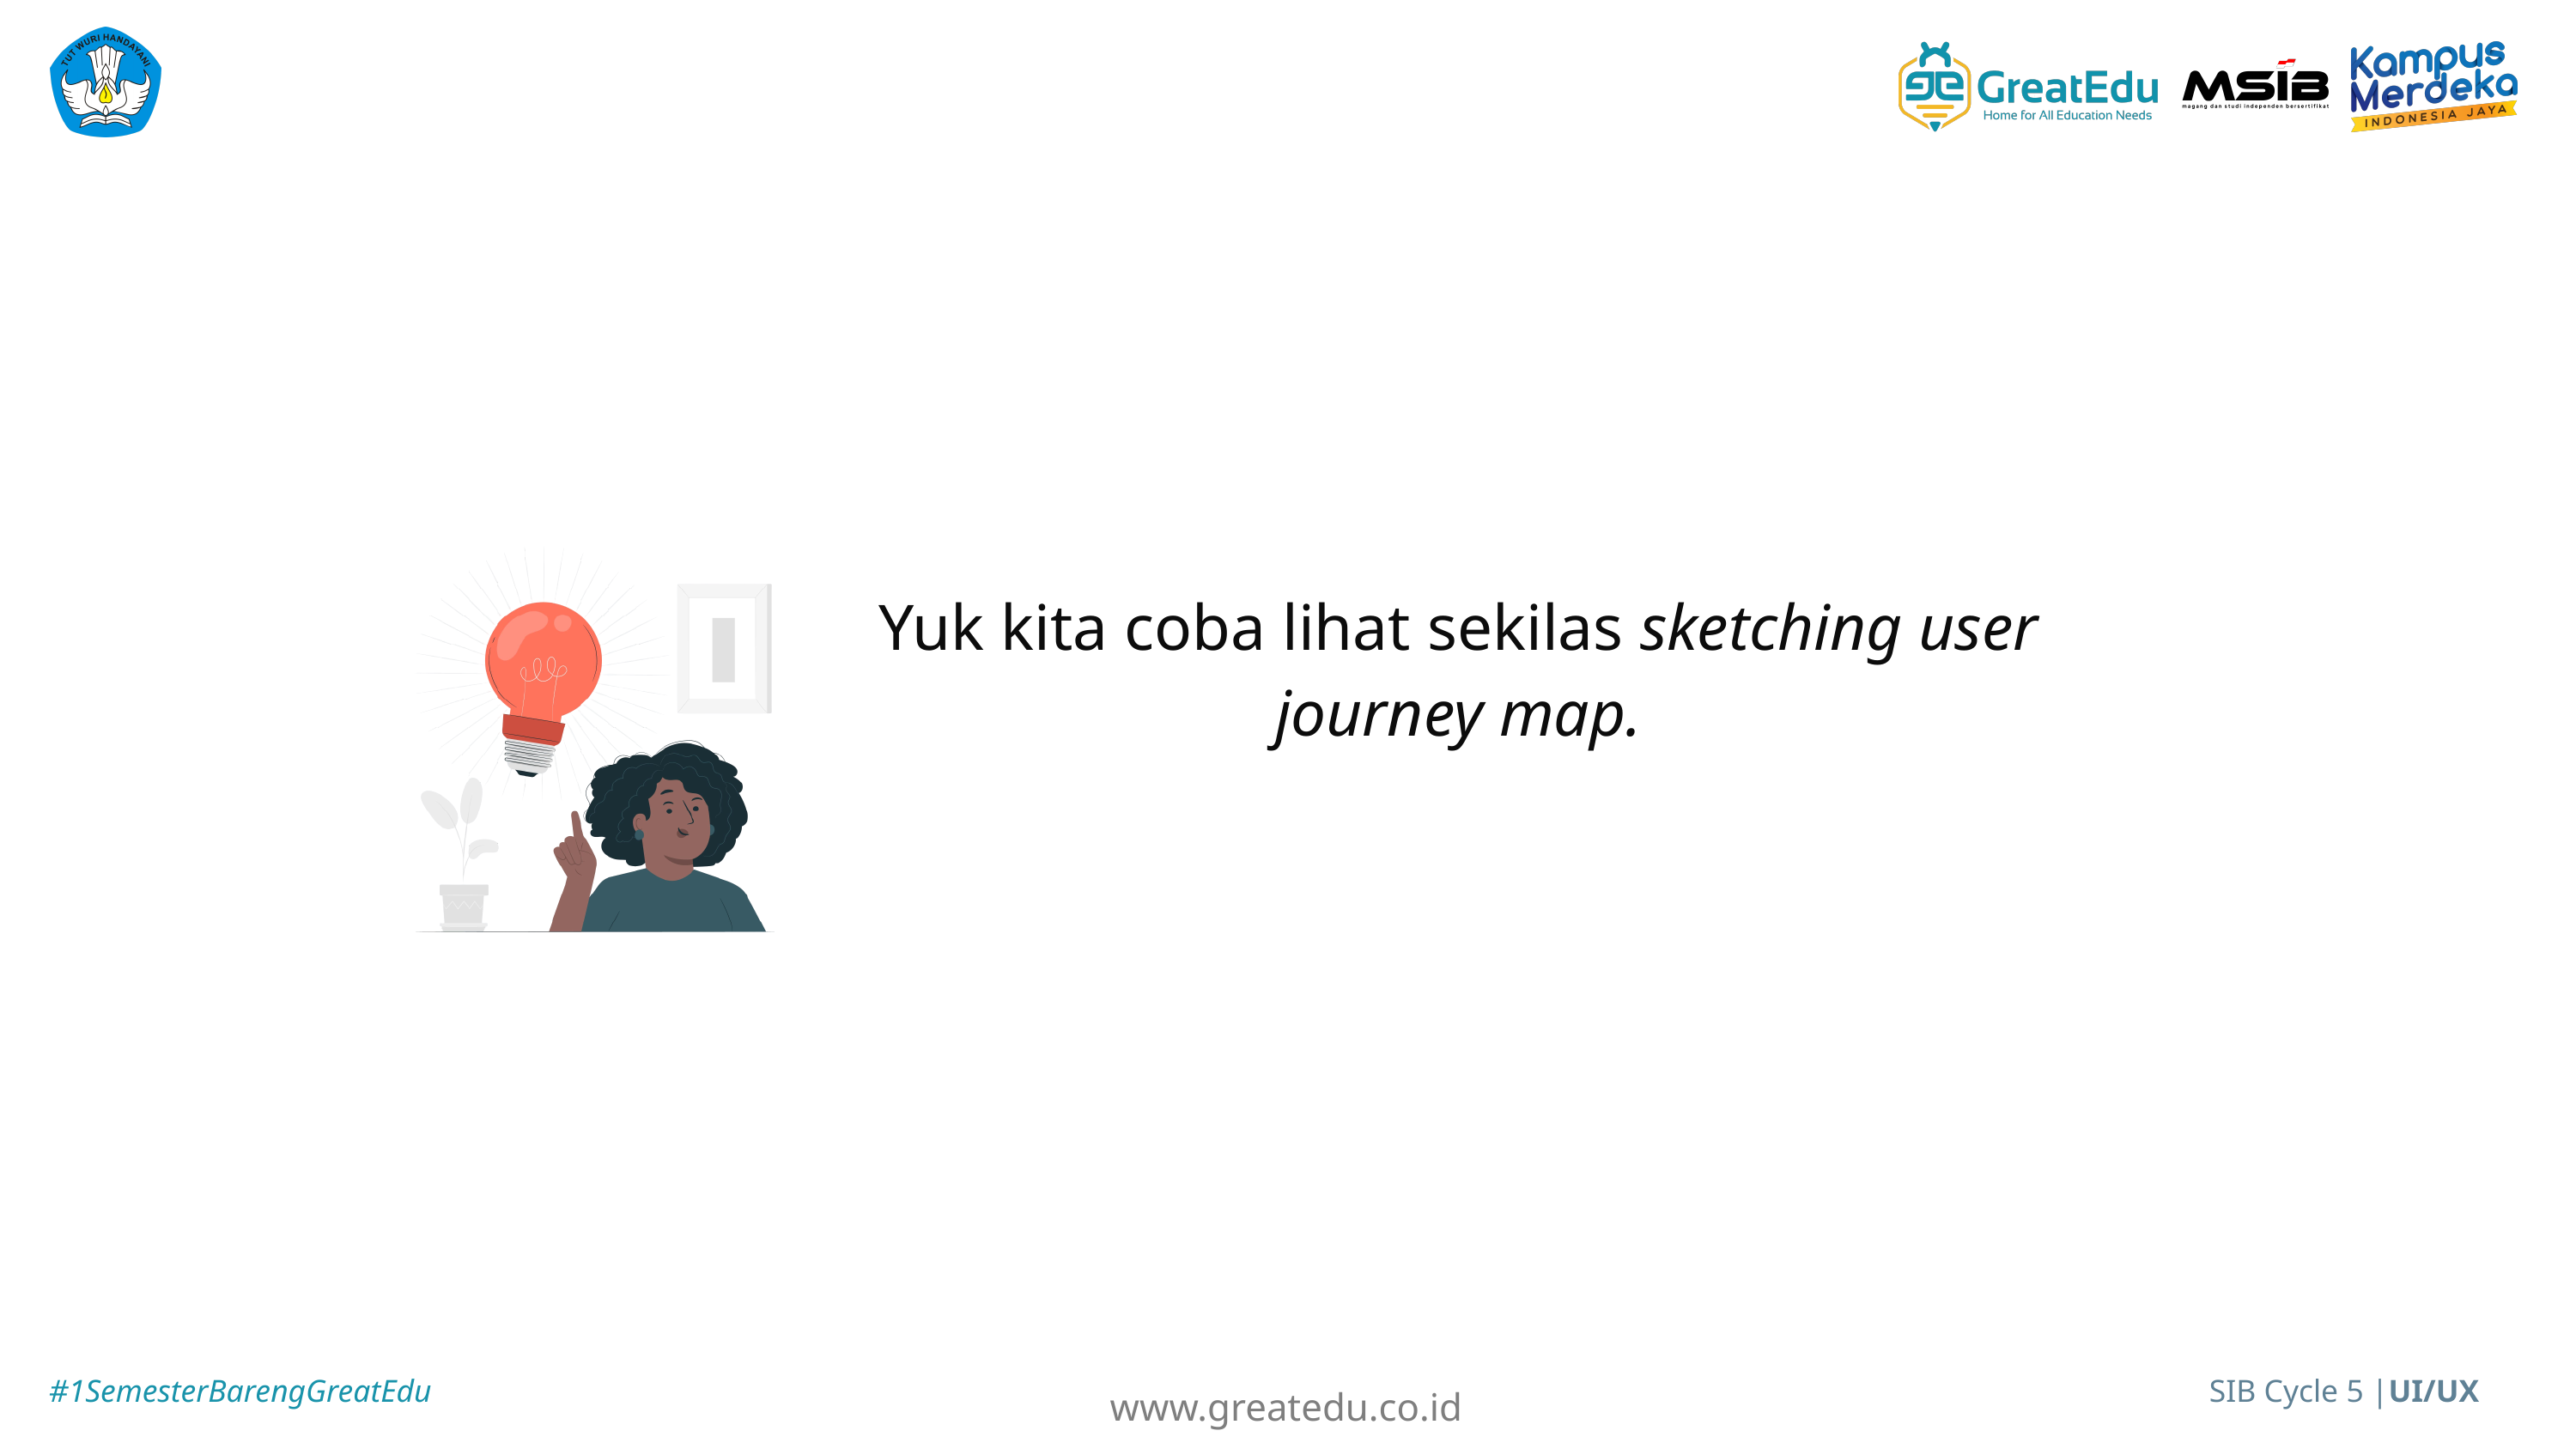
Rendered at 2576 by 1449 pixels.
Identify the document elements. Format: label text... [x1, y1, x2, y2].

picture [119, 81, 161, 137]
picture [386, 533, 803, 950]
picture [111, 27, 161, 65]
picture [62, 45, 150, 126]
text_box Yuk kita coba lihat sekilas sketching user journey map. [823, 575, 2094, 749]
picture [50, 27, 100, 66]
picture [1898, 41, 2518, 137]
picture [50, 78, 92, 137]
